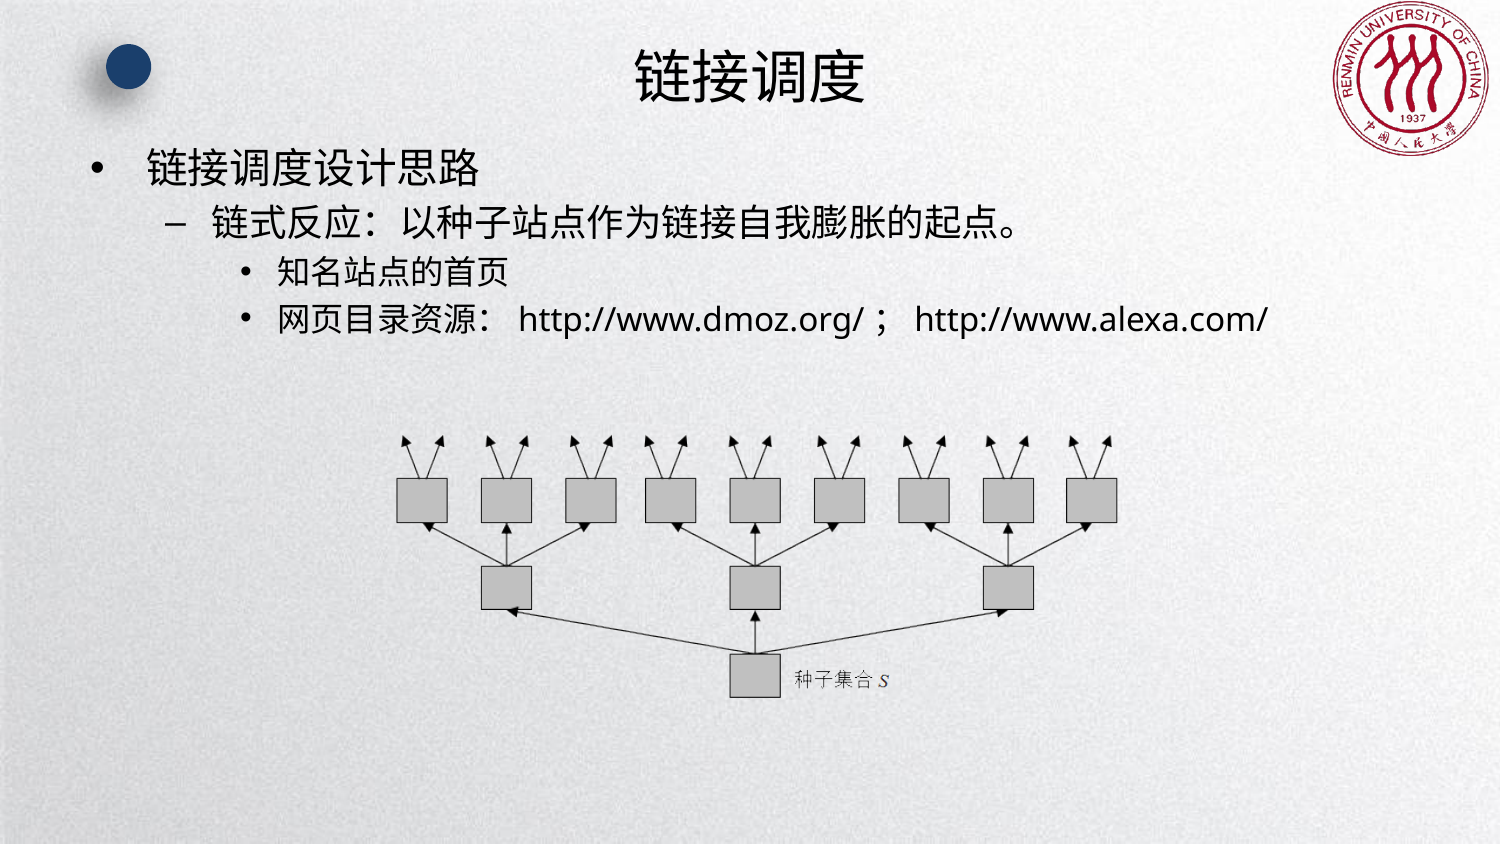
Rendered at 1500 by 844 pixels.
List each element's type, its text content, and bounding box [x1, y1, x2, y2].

picture [0, 0, 1500, 844]
list 链接调度设计思路 链式反应：以种子站点作为链接自我膨胀的起点。 知名站点的首页 网页目录资源：http://www.dmoz.org/；http://www.alexa.com/ [75, 134, 1425, 781]
title 链接调度 [75, 33, 1425, 116]
